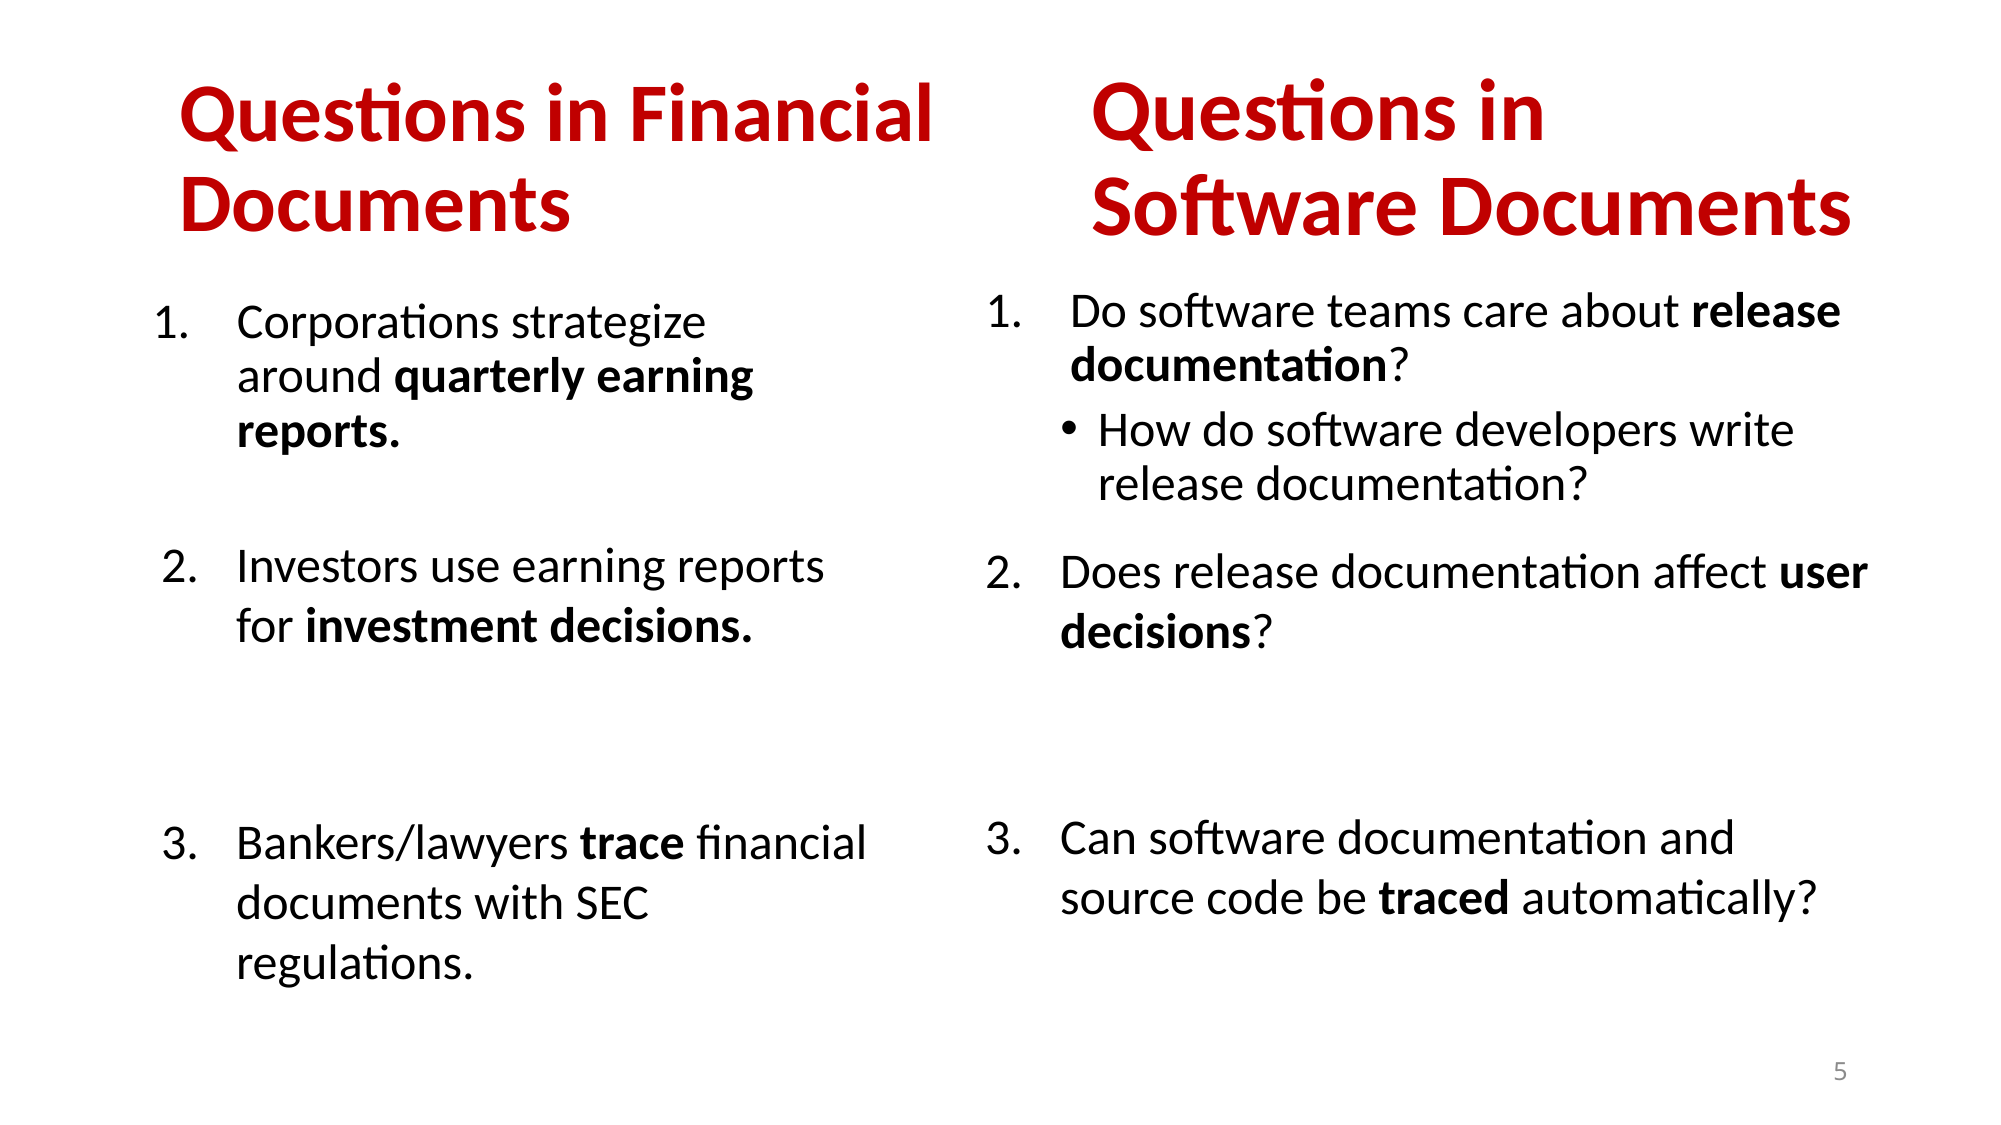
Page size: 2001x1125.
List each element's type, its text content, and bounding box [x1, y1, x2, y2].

text_box Questions in Software Documents [1076, 50, 1874, 268]
text_box Do software teams care about release documentation? How do software developers write release documentation? [970, 283, 1939, 526]
text_box Corporations strategize around quarterly earning reports. [137, 288, 822, 538]
text_box Does release documentation affect user decisions? [970, 531, 1886, 666]
text_box Bankers/lawyers trace financial documents with SEC regulations. [146, 802, 895, 997]
text_box Can software documentation and source code be traced automatically? [970, 737, 1886, 933]
text_box [698, 65, 2000, 283]
slide_number 5 [1412, 1042, 1863, 1103]
text_box Questions in Financial Documents [164, 50, 962, 268]
text_box Investors use earning reports for investment decisions. [146, 524, 860, 660]
